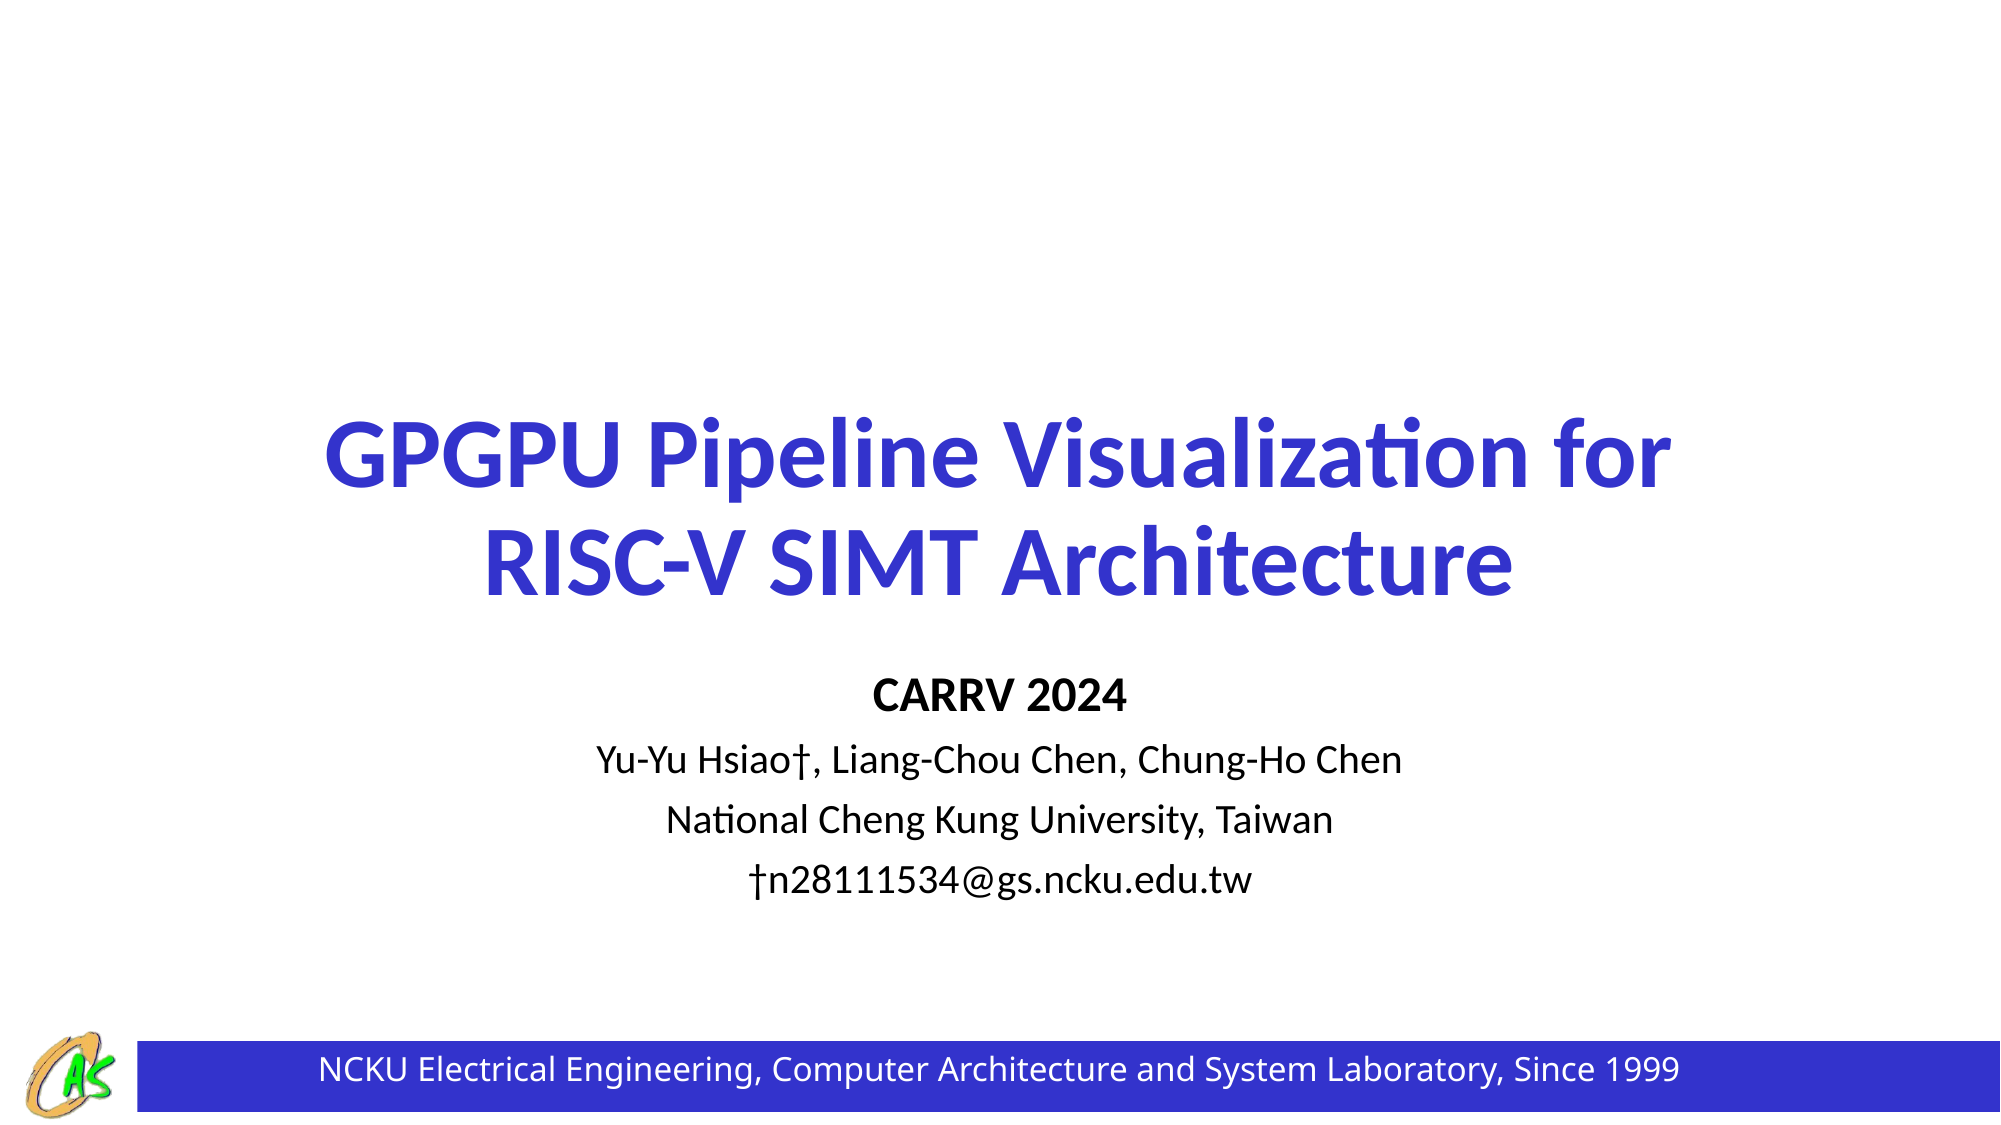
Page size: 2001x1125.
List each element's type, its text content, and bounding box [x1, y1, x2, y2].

picture [20, 1027, 116, 1123]
title GPGPU Pipeline Visualization for RISC-V SIMT Architecture [249, 184, 1750, 624]
subtitle CARRV 2024 Yu-Yu Hsiao†, Liang-Chou Chen, Chung-Ho Chen National Cheng Kung University, Taiwan †n28111534@gs.ncku.edu.tw [249, 624, 1750, 941]
